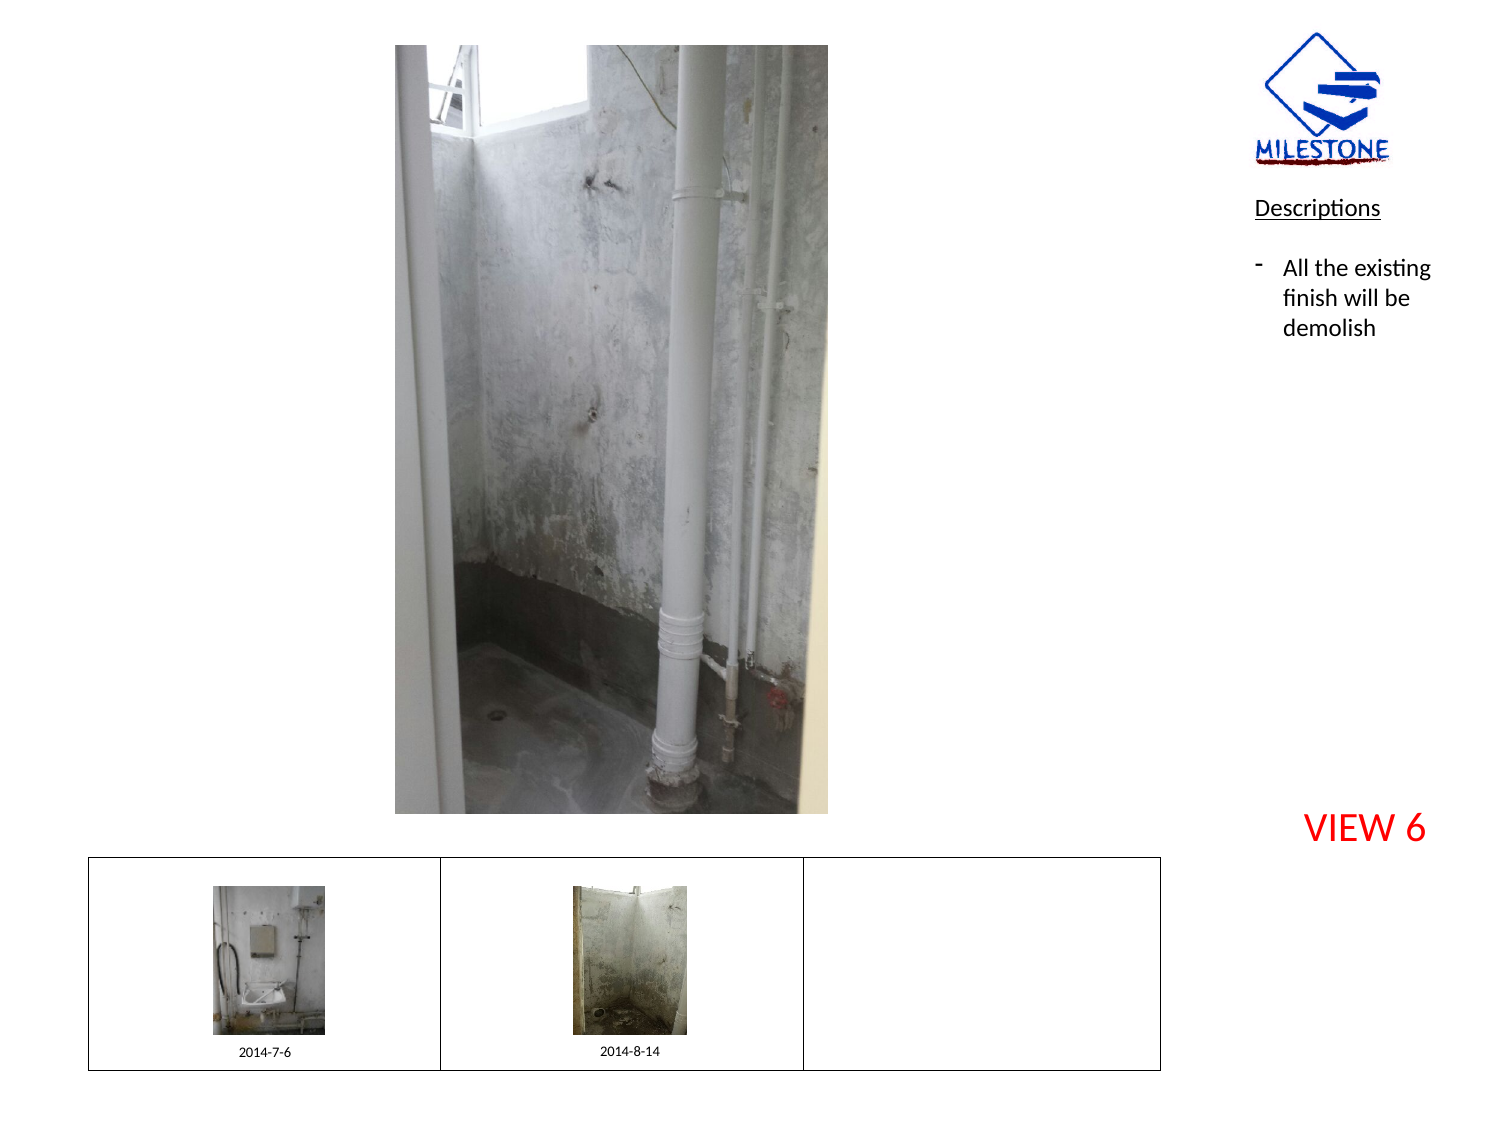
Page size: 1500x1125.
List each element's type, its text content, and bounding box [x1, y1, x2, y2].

table_header [89, 858, 440, 1070]
text_box Descriptions All the existing finish will be demolish [1240, 184, 1481, 349]
picture [1222, 15, 1419, 186]
picture [573, 886, 687, 1035]
picture [213, 886, 325, 1035]
table_header [804, 858, 1160, 1070]
text_box VIEW 6 [1289, 792, 1481, 846]
text_box 2014-7-6 [224, 1043, 307, 1068]
picture [395, 45, 828, 814]
table_header [441, 858, 803, 1070]
text_box 2014-8-14 [585, 1043, 675, 1067]
